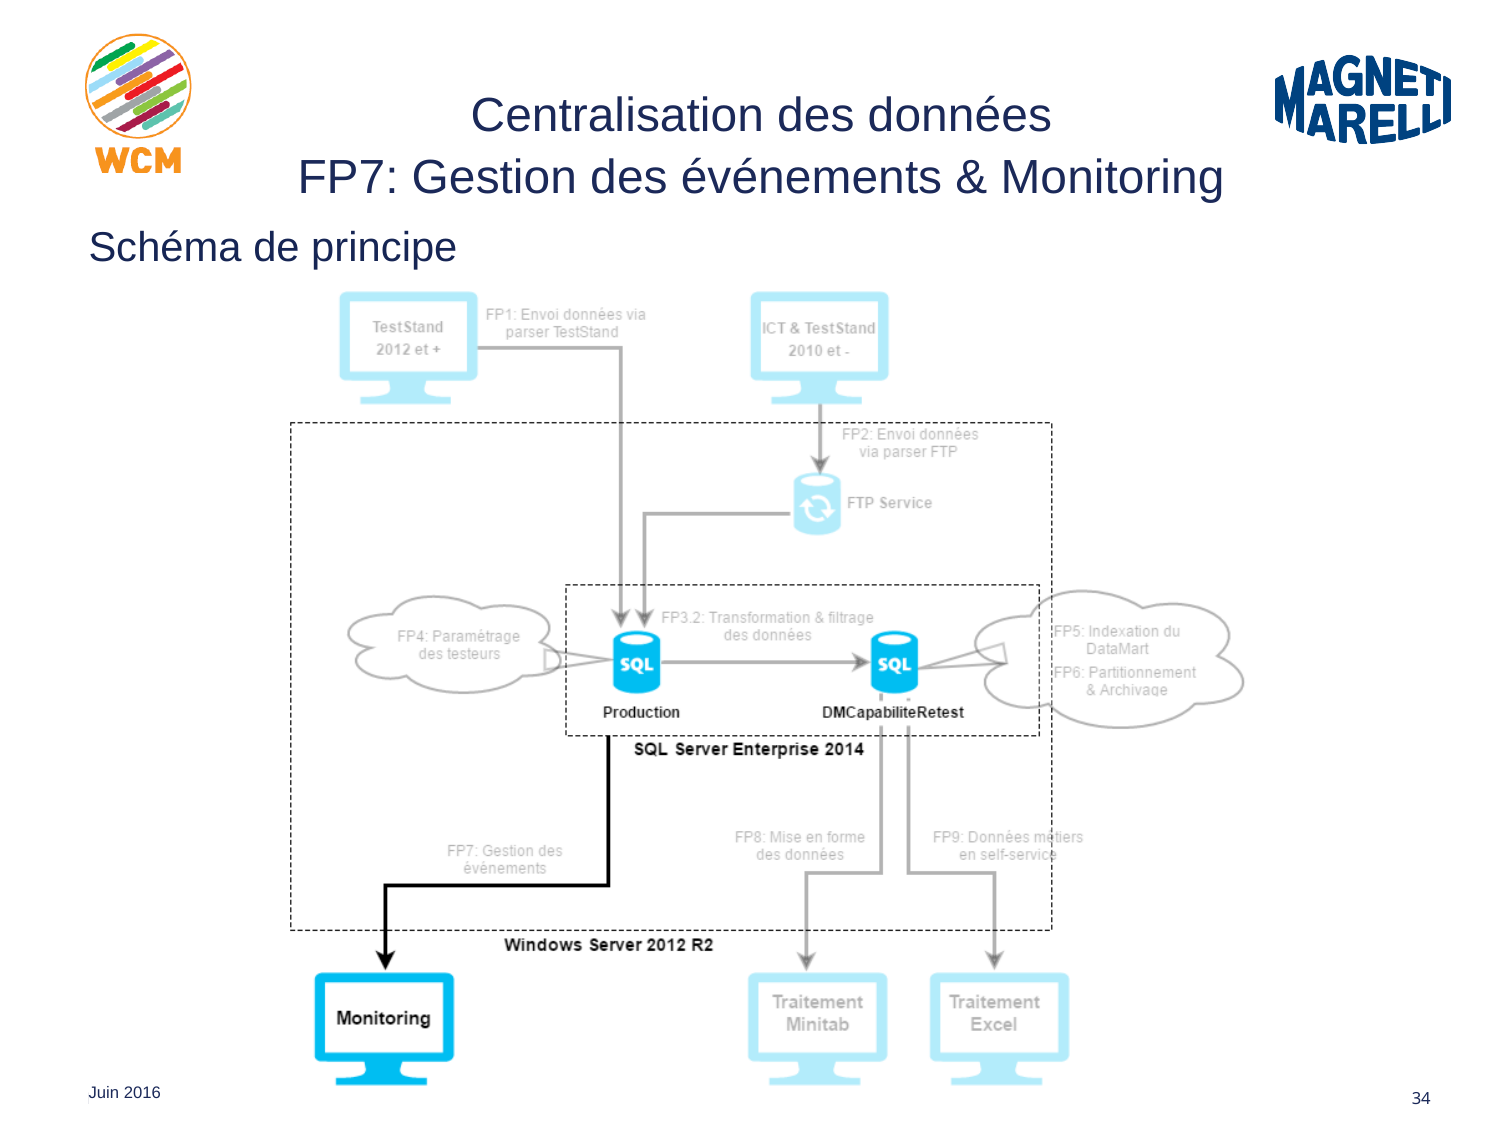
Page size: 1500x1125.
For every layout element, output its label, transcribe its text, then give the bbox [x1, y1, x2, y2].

title Centralisation des données FP7: Gestion des événements & Monitoring [289, 78, 1235, 220]
picture [53, 31, 231, 173]
picture [288, 290, 1259, 1087]
slide_number 34 [1396, 1079, 1463, 1118]
footer Juin 2016 [88, 1082, 183, 1115]
picture [1275, 11, 1451, 188]
list Schéma de principe [88, 219, 1438, 1013]
